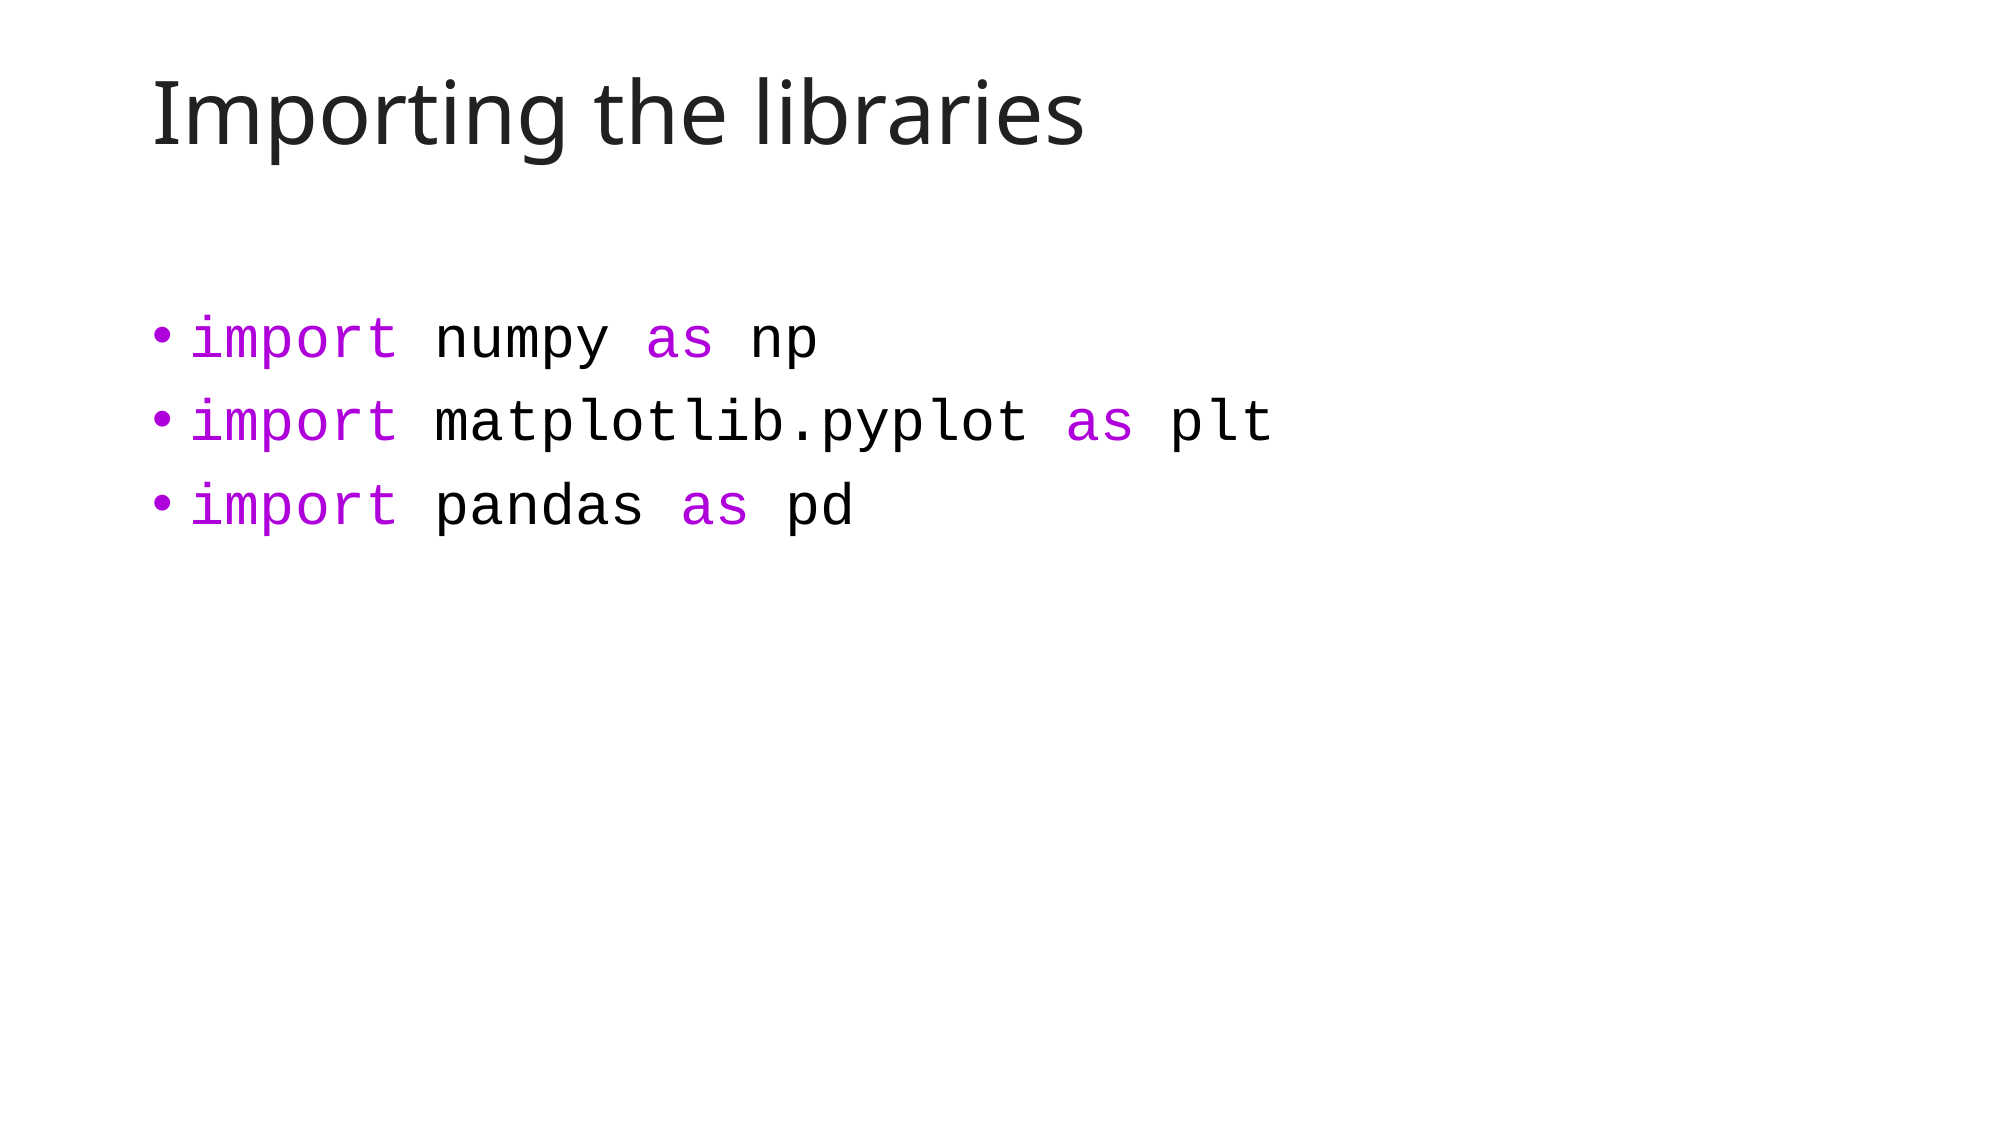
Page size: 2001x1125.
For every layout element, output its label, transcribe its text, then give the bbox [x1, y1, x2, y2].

title Importing the libraries [137, 59, 1863, 278]
list import numpy as np import matplotlib.pyplot as plt import pandas as pd [137, 299, 1863, 1014]
